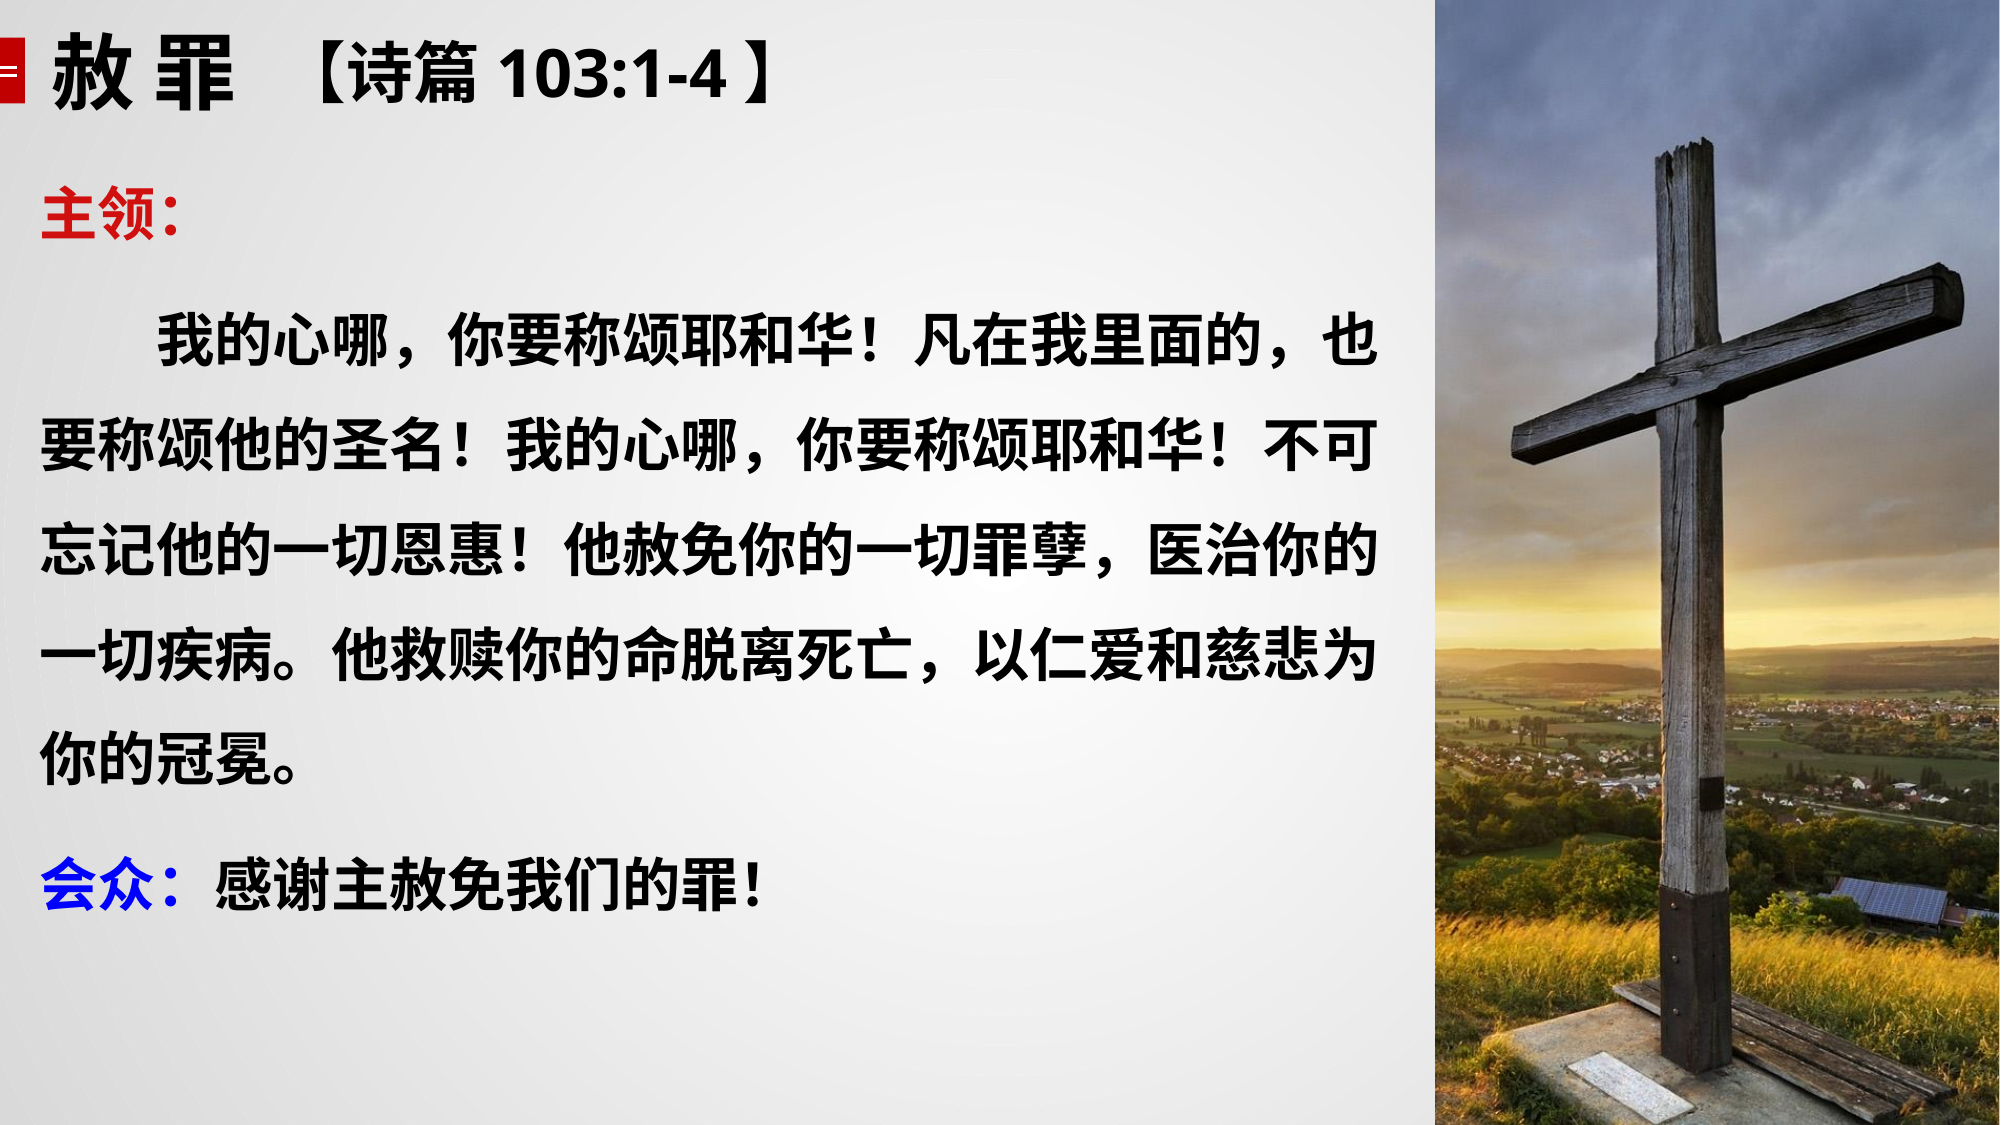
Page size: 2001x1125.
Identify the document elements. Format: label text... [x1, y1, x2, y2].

picture [1435, 0, 2000, 1125]
list 【诗篇103:1-4】 [265, 30, 1388, 122]
list 主领： 我的心哪，你要称颂耶和华！凡在我里面的，也要称颂他的圣名！我的心哪，你要称颂耶和华！不可忘记他的一切恩惠！他赦免你的一切罪孽，医治你的一切疾病。他救赎你的命脱离死亡，以仁爱和慈悲为你的冠冕。 会众：感谢主赦免我们的罪！ [24, 134, 1396, 1007]
